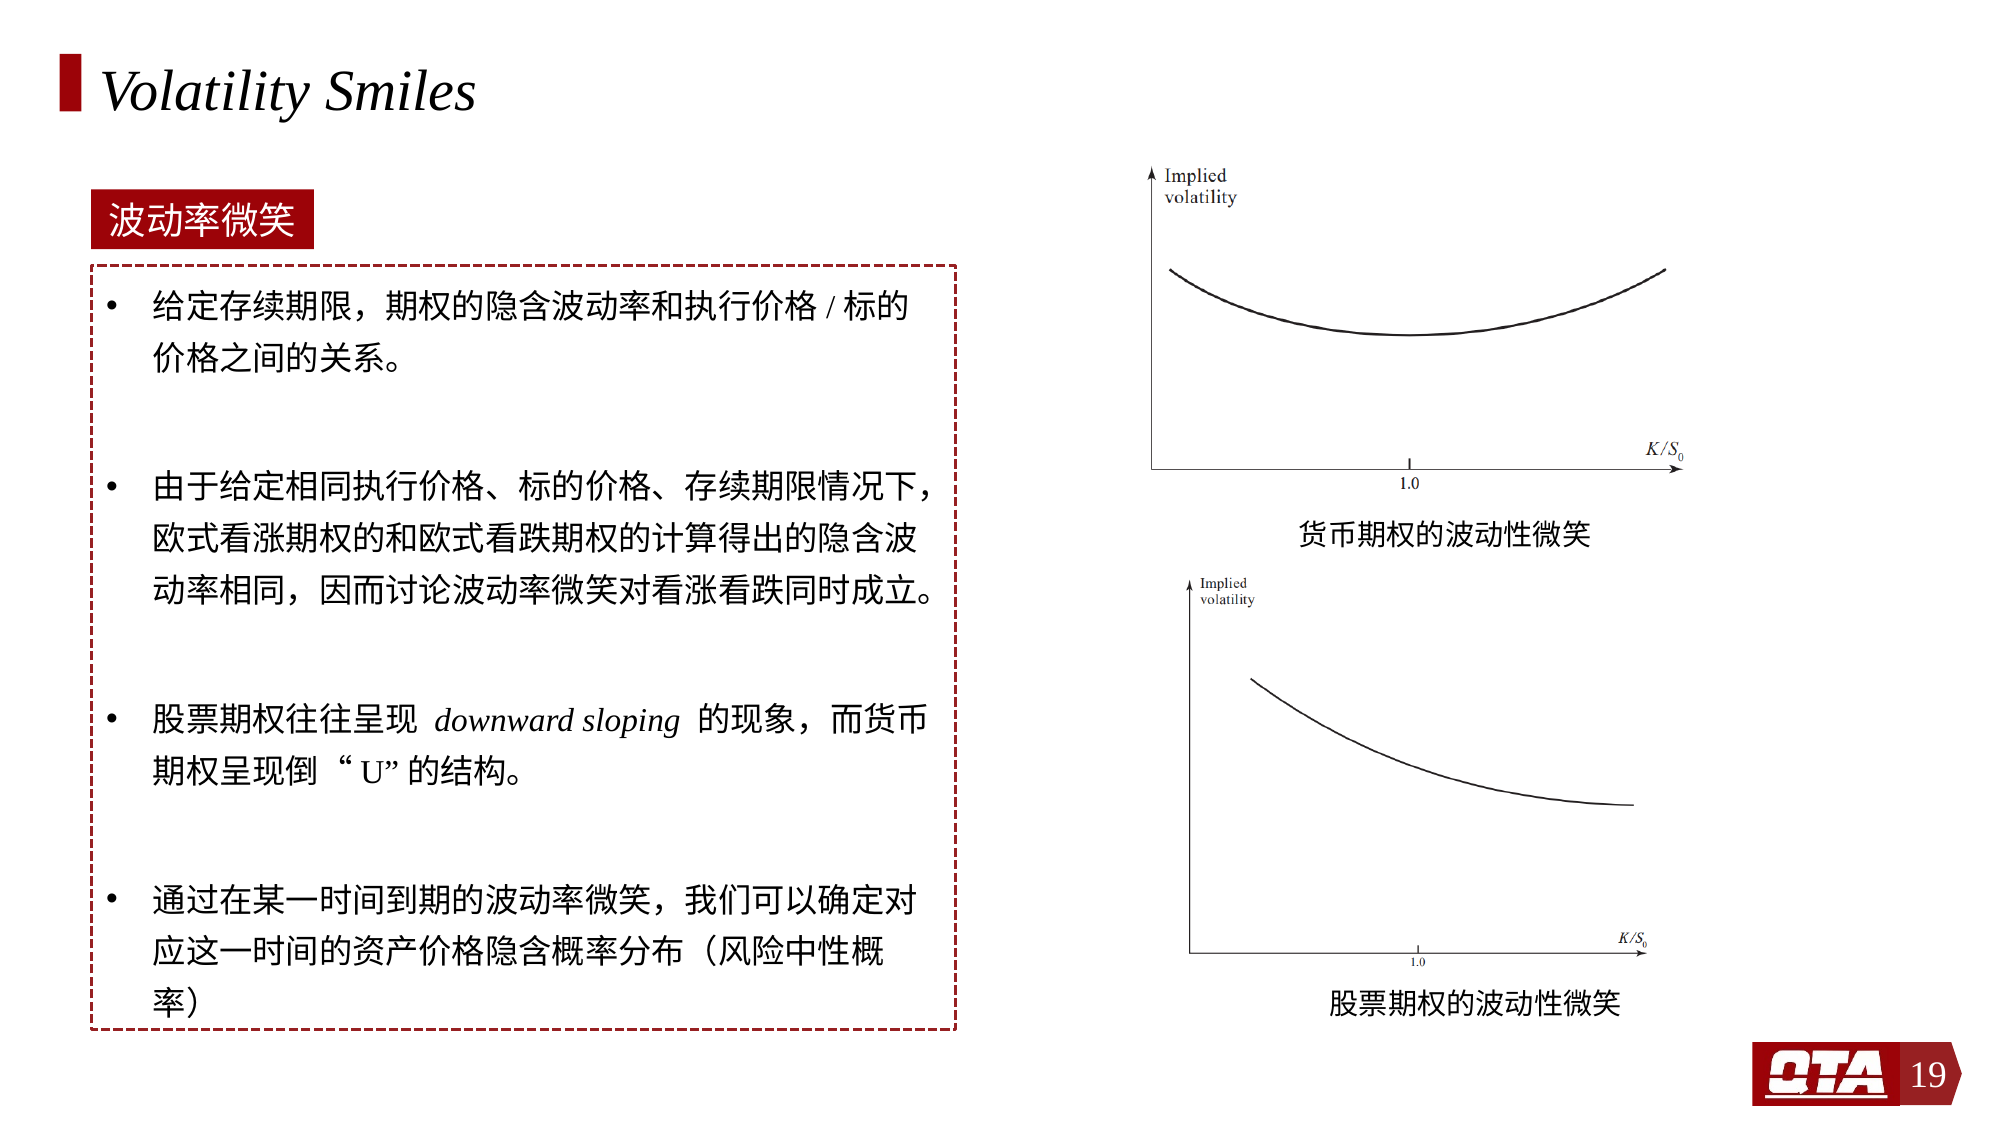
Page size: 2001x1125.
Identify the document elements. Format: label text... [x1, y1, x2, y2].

text_box 给定存续期限，期权的隐含波动率和执行价格/标的价格之间的关系。 由于给定相同执行价格、标的价格、存续期限情况下，欧式看涨期权的和欧式看跌期权的计算得出的隐含波动率相同，因而讨论波动率微笑对看涨看跌同时成立。 股票期权往往呈现 downward sloping 的现象，而货币期权呈现倒“U”的结构。 通过在某一时间到期的波动率微笑，我们可以确定对应这一时间的资产价格隐含概率分布（风险中性概率） [91, 265, 956, 1030]
text_box 波动率微笑 [91, 189, 314, 250]
slide_number 19 [1511, 1042, 1962, 1103]
text_box 股票期权的波动性微笑 [1044, 978, 1908, 1028]
picture [1179, 572, 1663, 975]
text_box 货币期权的波动性微笑 [1013, 508, 1877, 559]
picture [1135, 152, 1725, 496]
title Volatility Smiles [84, 0, 1810, 174]
